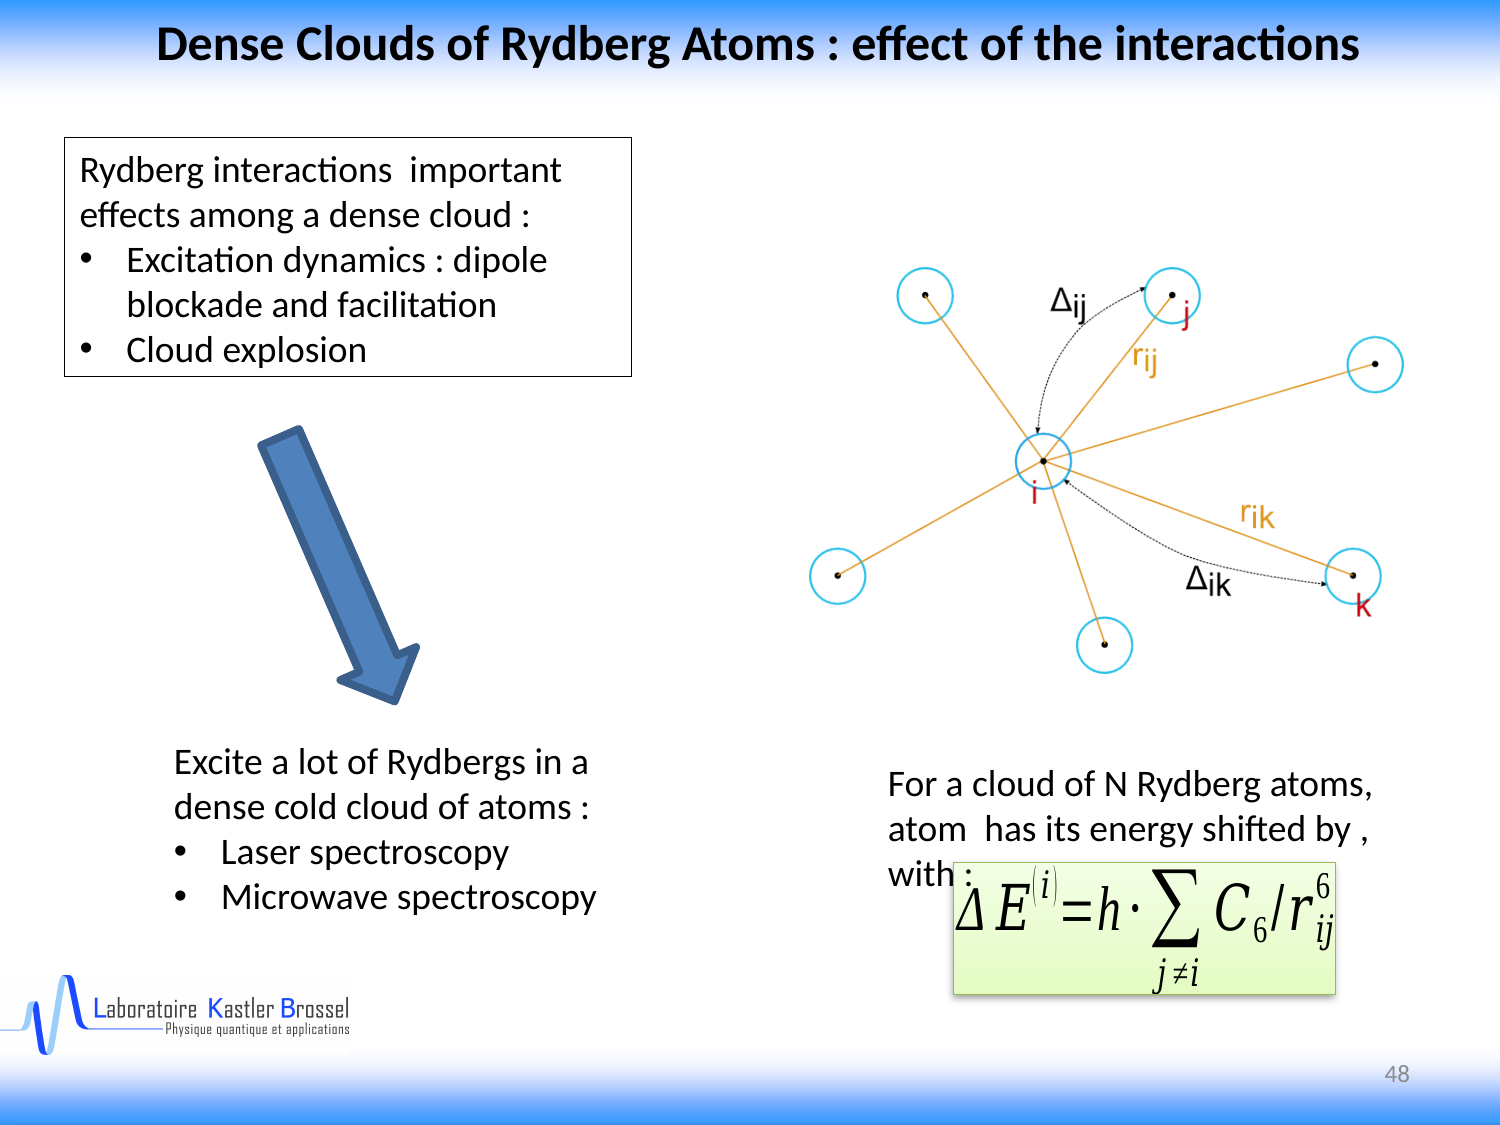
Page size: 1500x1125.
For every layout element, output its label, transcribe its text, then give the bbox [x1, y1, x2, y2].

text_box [819, 751, 1443, 994]
text_box [257, 425, 421, 706]
text_box Excite a lot of Rydbergs in a dense cold cloud of atoms : Laser spectroscopy Microwave spectroscopy [159, 730, 632, 925]
picture [0, 0, 1500, 1125]
slide_number 48 [1074, 1042, 1425, 1103]
title Dense Clouds of Rydberg Atoms : effect of the interactions [83, 0, 1434, 81]
